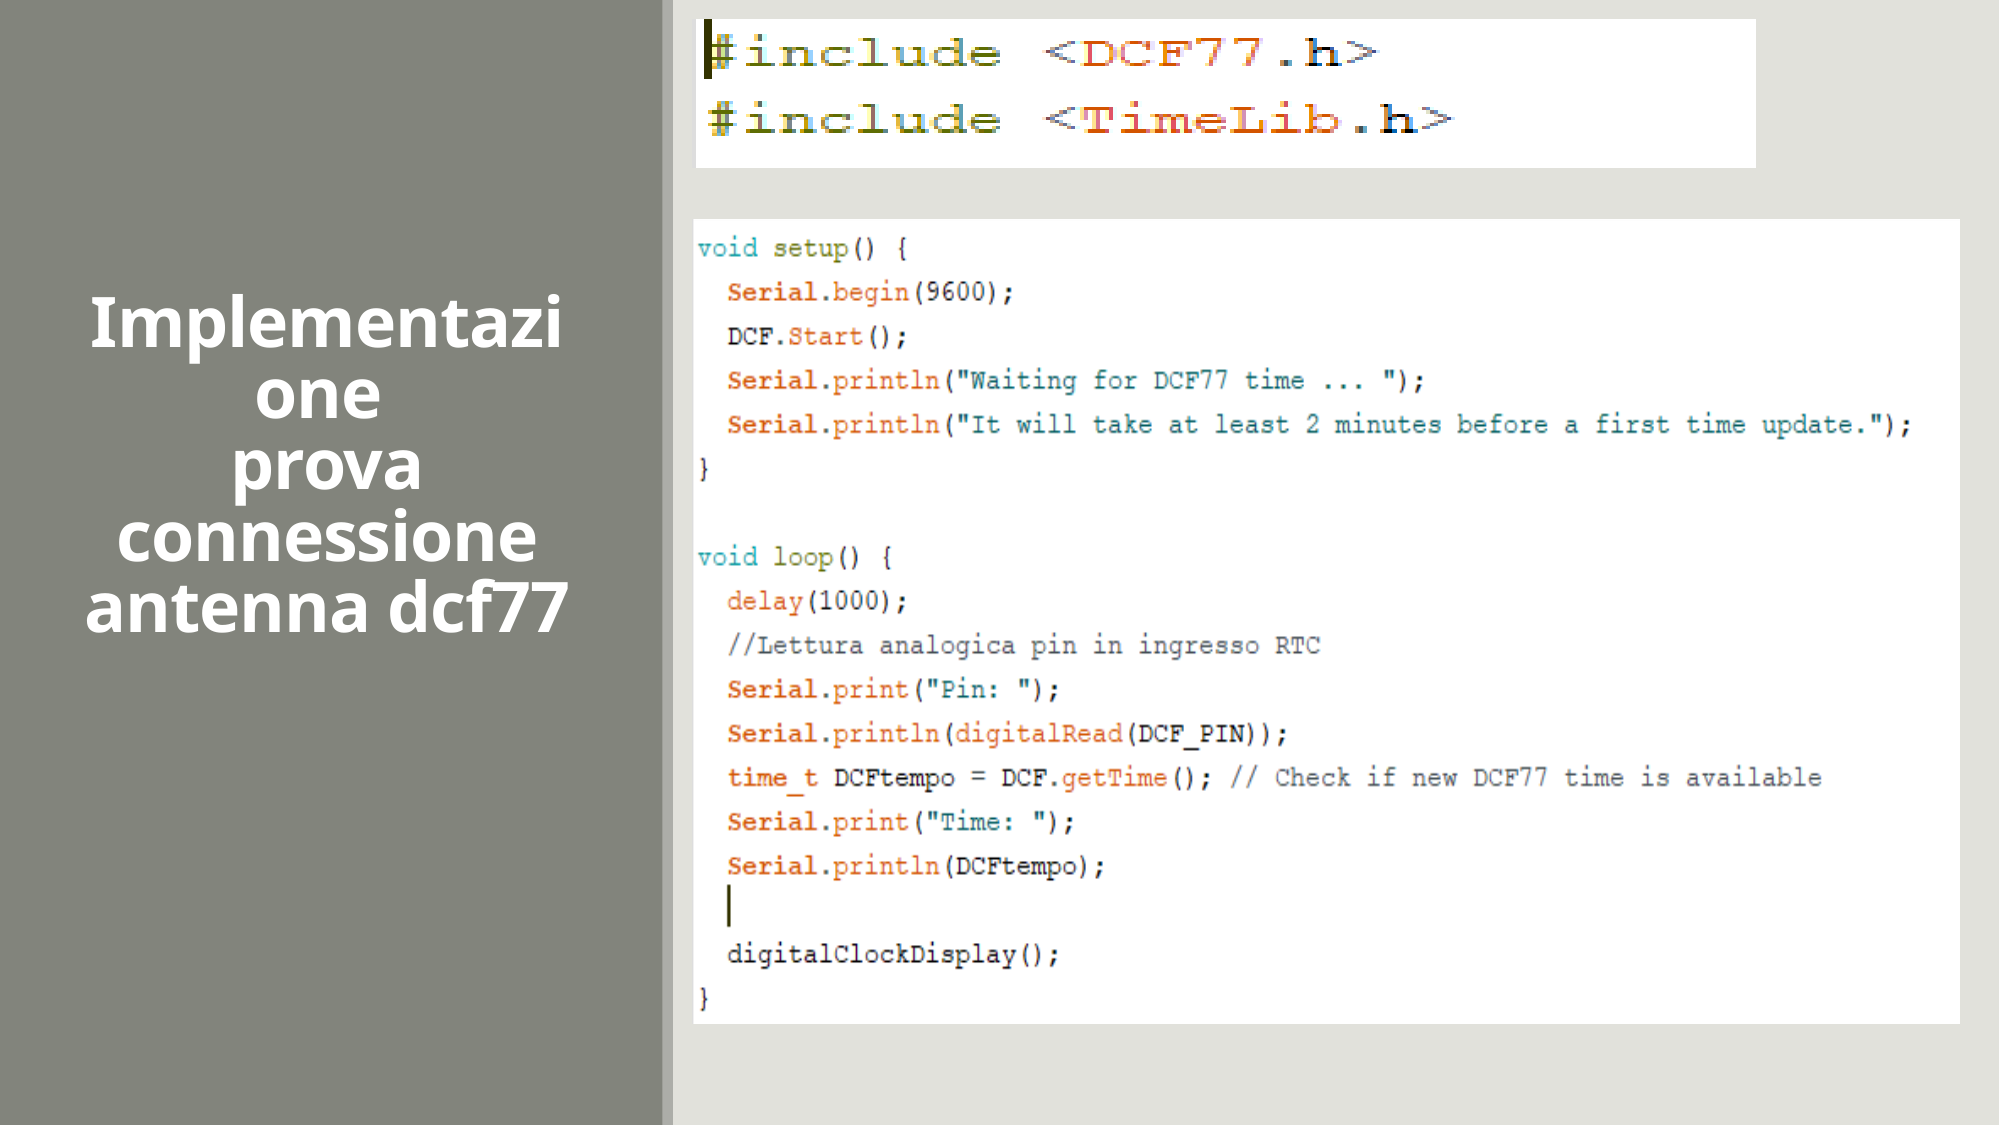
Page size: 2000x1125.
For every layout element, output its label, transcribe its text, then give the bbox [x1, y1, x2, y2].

title Implementazione prova connessione antenna dcf77 [54, 278, 600, 654]
picture [692, 18, 1757, 168]
picture [692, 219, 1961, 1024]
